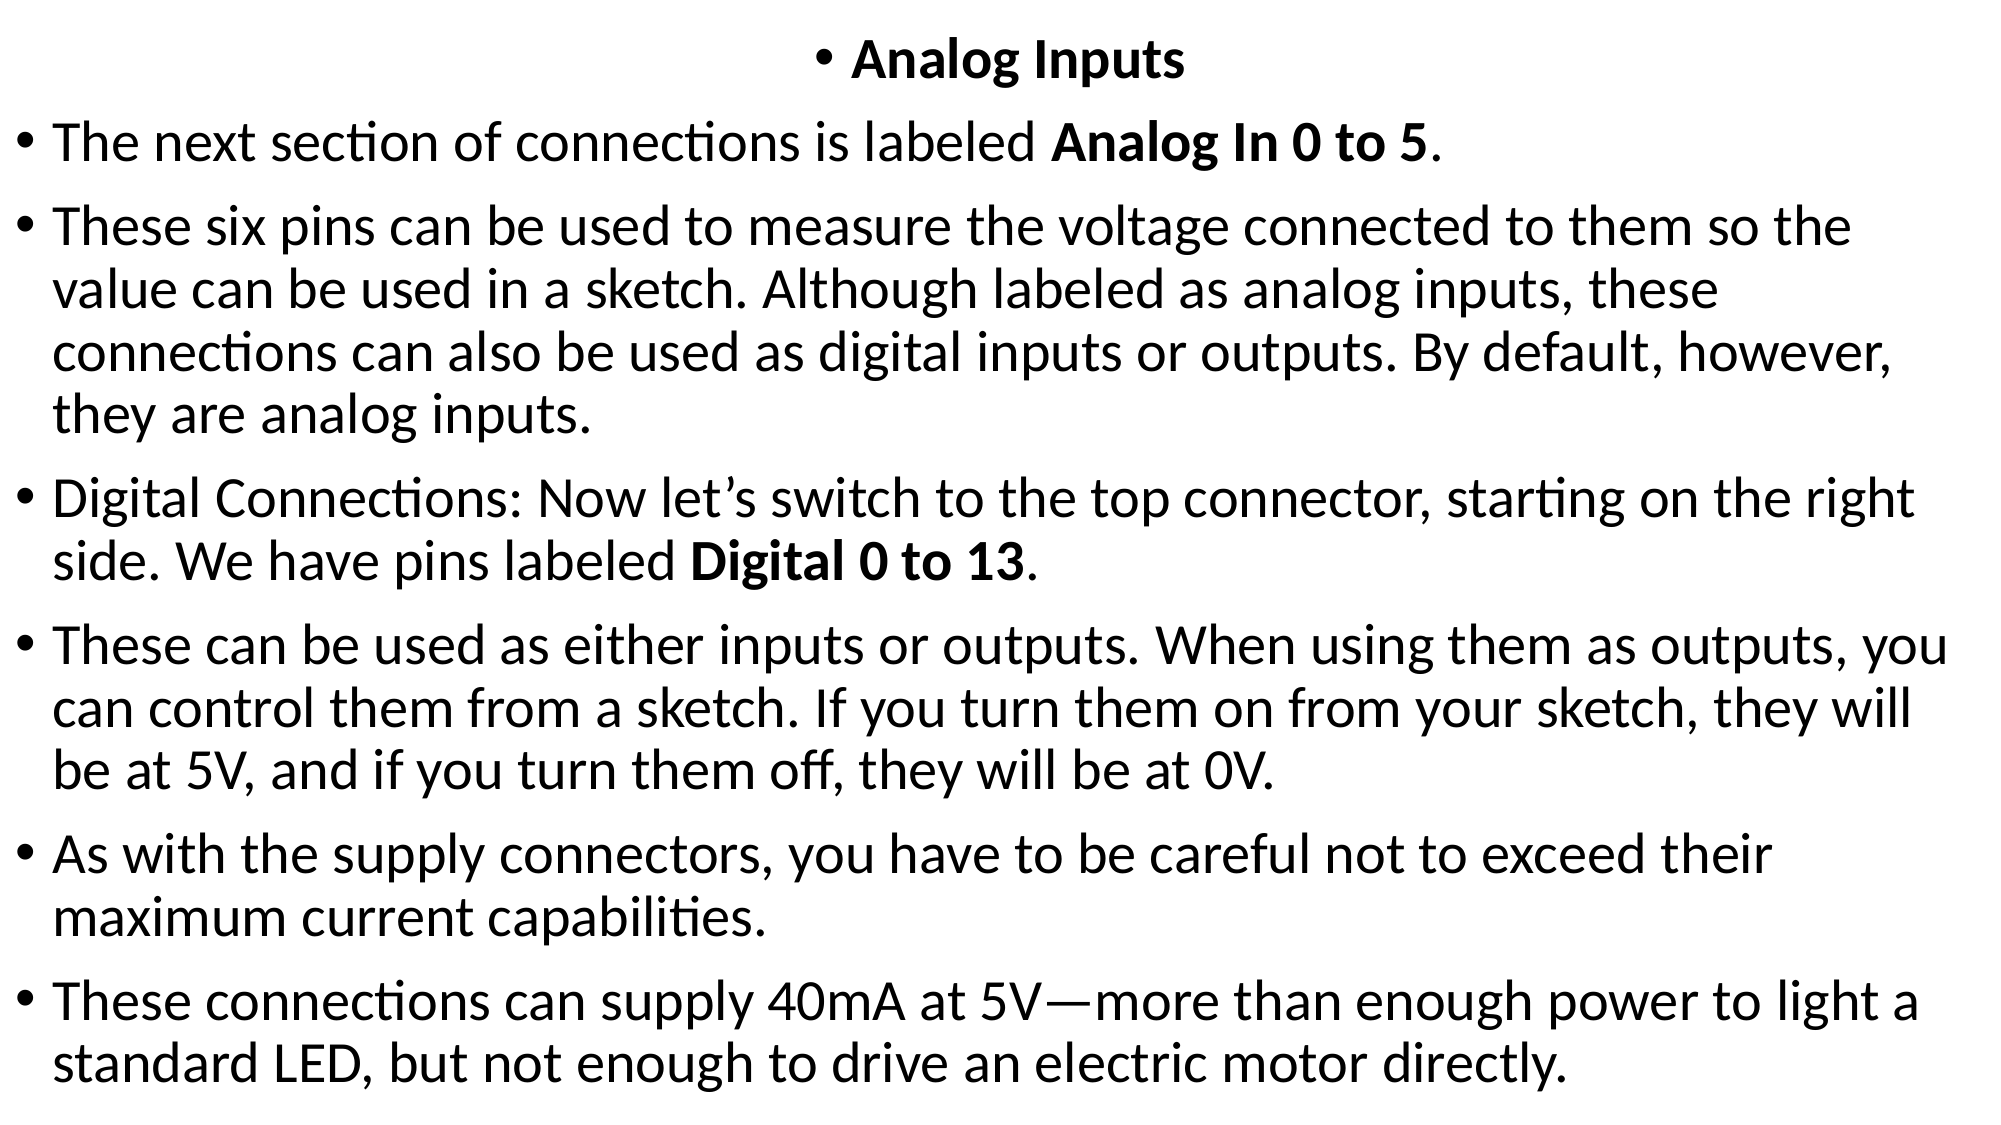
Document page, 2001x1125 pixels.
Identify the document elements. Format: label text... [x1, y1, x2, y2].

list Analog Inputs The next section of connections is labeled Analog In 0 to 5. These six pins can be used to measure the voltage connected to them so the value can be used in a sketch. Although labeled as analog inputs, these connections can also be used as digital inputs or outputs. By default, however, they are analog inputs. Digital Connections: Now let’s switch to the top connector, starting on the right side. We have pins labeled Digital 0 to 13. These can be used as either inputs or outputs. When using them as outputs, you can control them from a sketch. If you turn them on from your sketch, they will be at 5V, and if you turn them off, they will be at 0V. As with the supply connectors, you have to be careful not to exceed their maximum current capabilities. These connections can supply 40mA at 5V—more than enough power to light a standard LED, but not enough to drive an electric motor directly. [0, 20, 2000, 1125]
